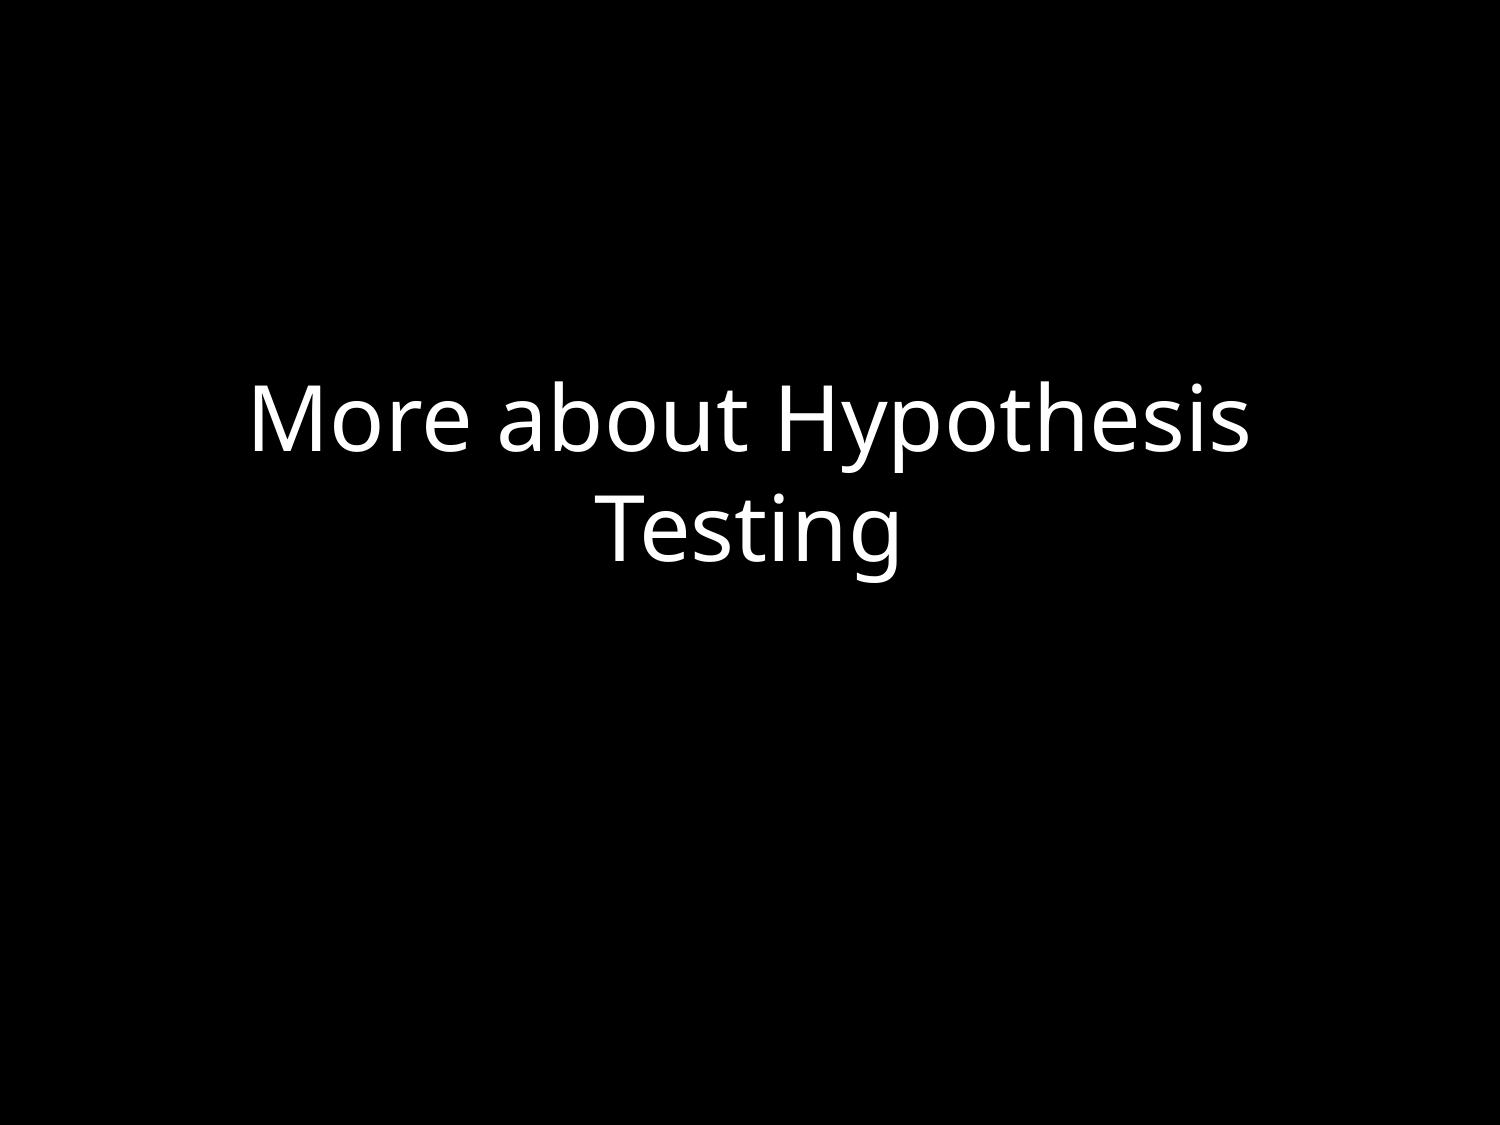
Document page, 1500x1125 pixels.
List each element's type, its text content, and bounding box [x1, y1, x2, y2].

title More about Hypothesis Testing [112, 349, 1388, 591]
